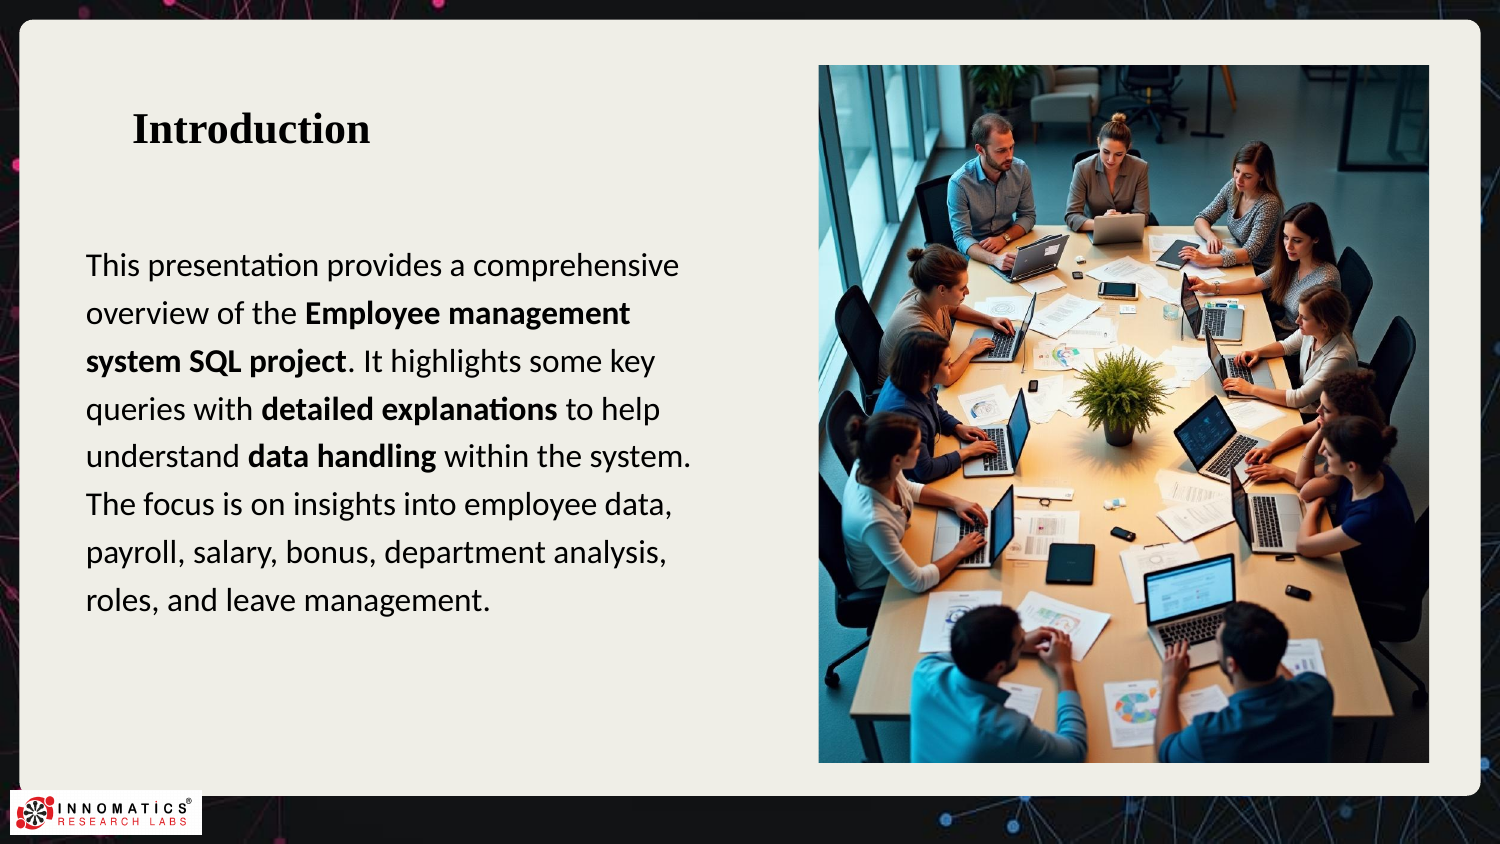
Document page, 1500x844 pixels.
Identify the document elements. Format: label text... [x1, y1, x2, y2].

subtitle This presentation provides a comprehensive overview of the Employee management system SQL project. It highlights some key queries with detailed explanations to help understand data handling within the system. The focus is on insights into employee data, payroll, salary, bonus, department analysis, roles, and leave management. [70, 219, 721, 680]
text_box [818, 65, 1430, 763]
title Introduction [117, 73, 721, 168]
picture [0, 0, 1500, 844]
